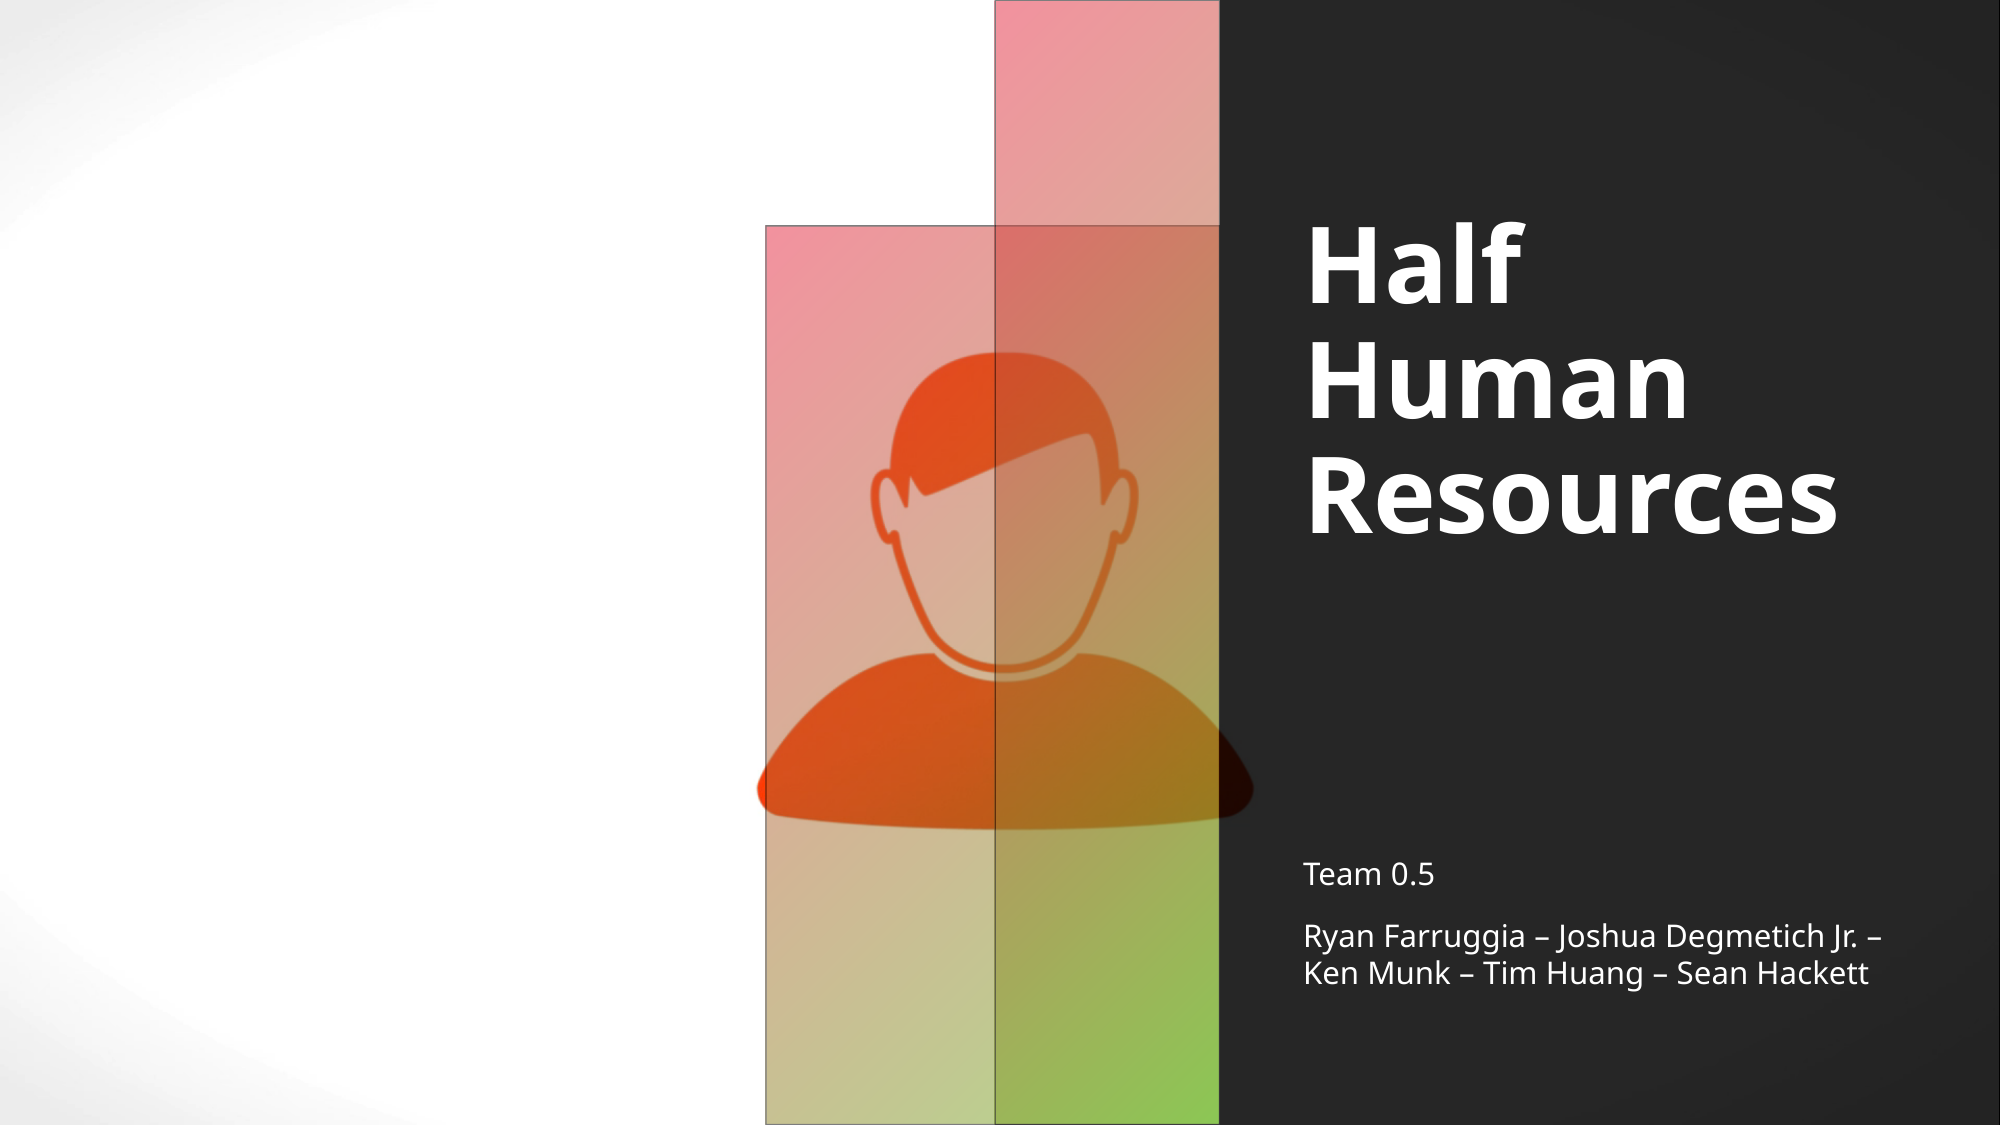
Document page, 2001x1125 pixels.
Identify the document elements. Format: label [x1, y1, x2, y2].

text_box [0, 0, 2000, 1125]
